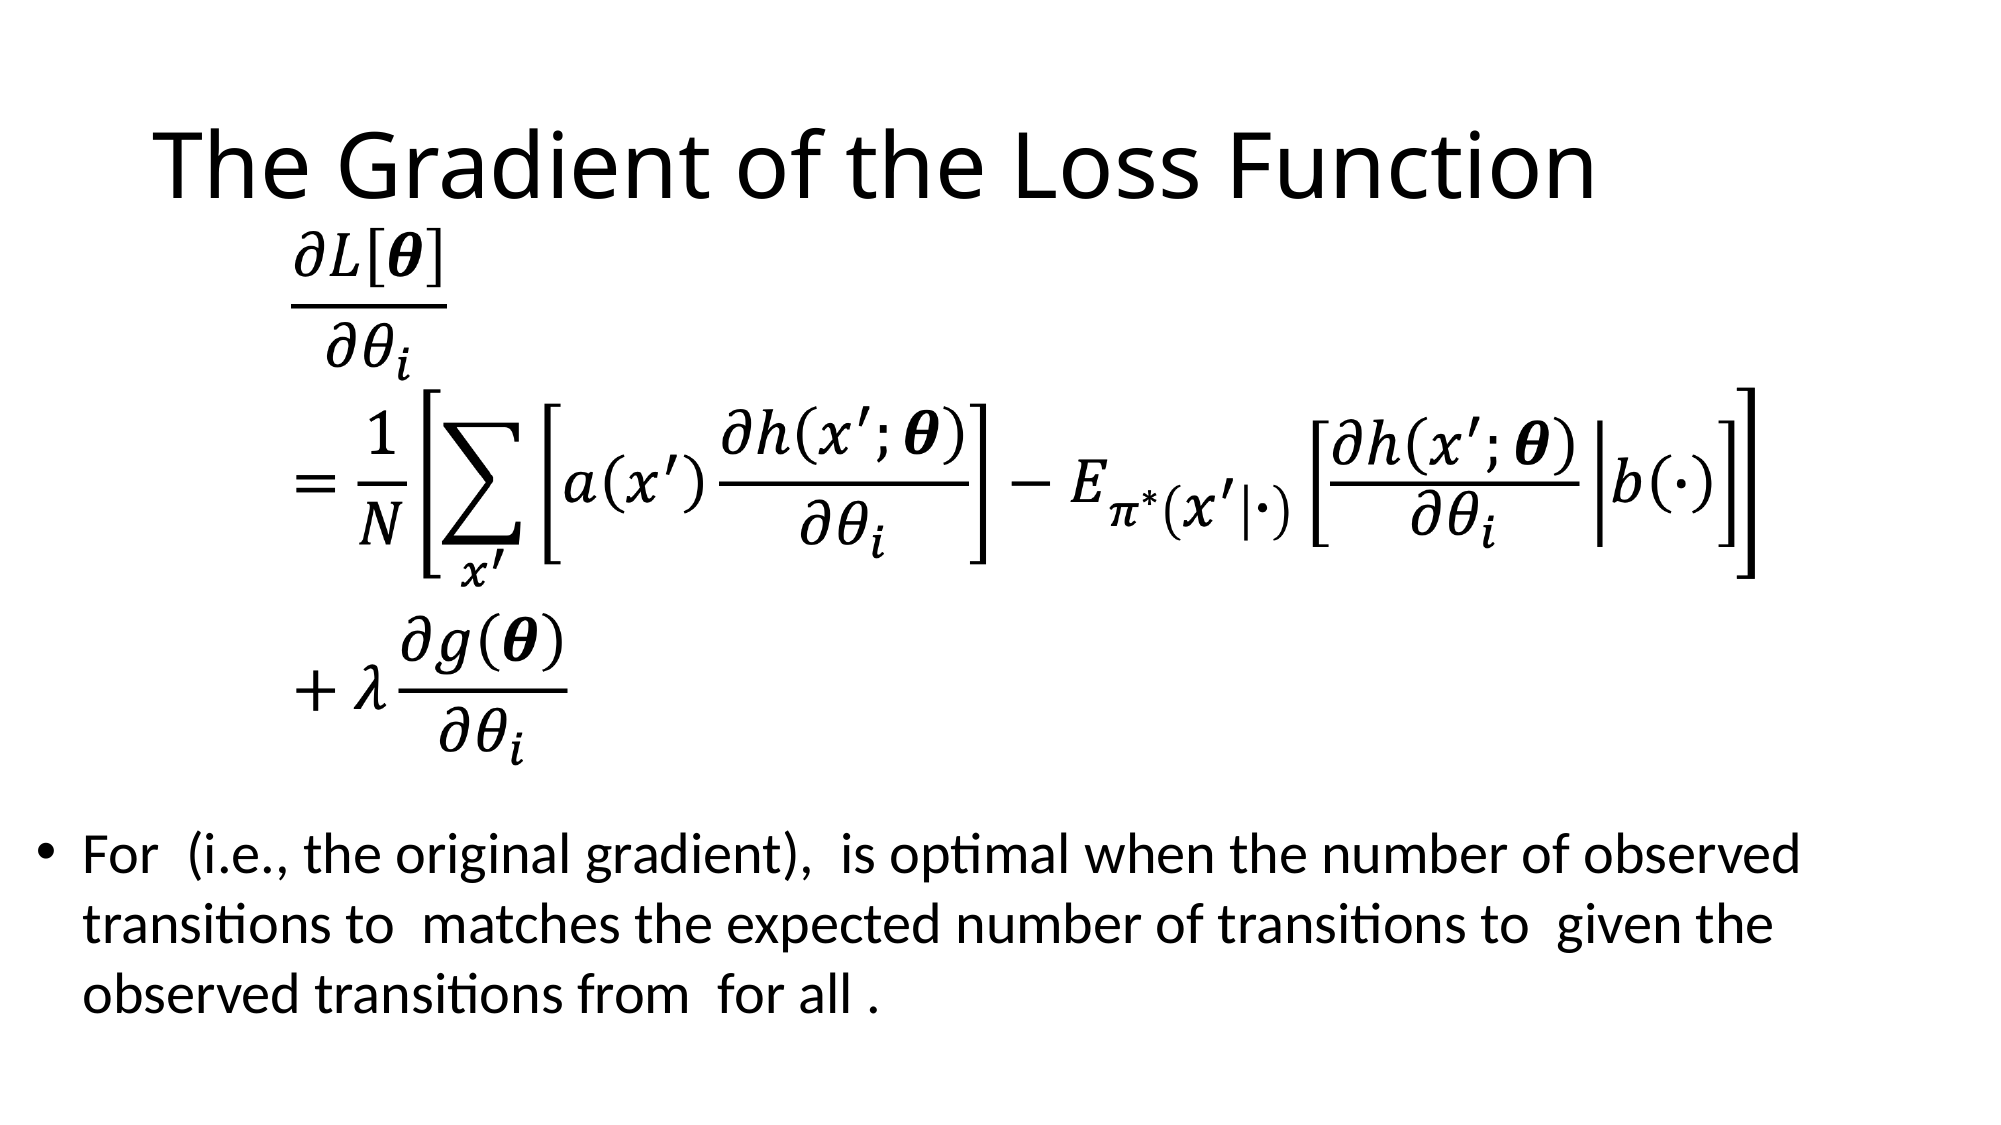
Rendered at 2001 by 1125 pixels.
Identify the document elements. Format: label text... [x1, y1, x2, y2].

title The Gradient of the Loss Function [137, 59, 1863, 278]
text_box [289, 216, 1760, 801]
